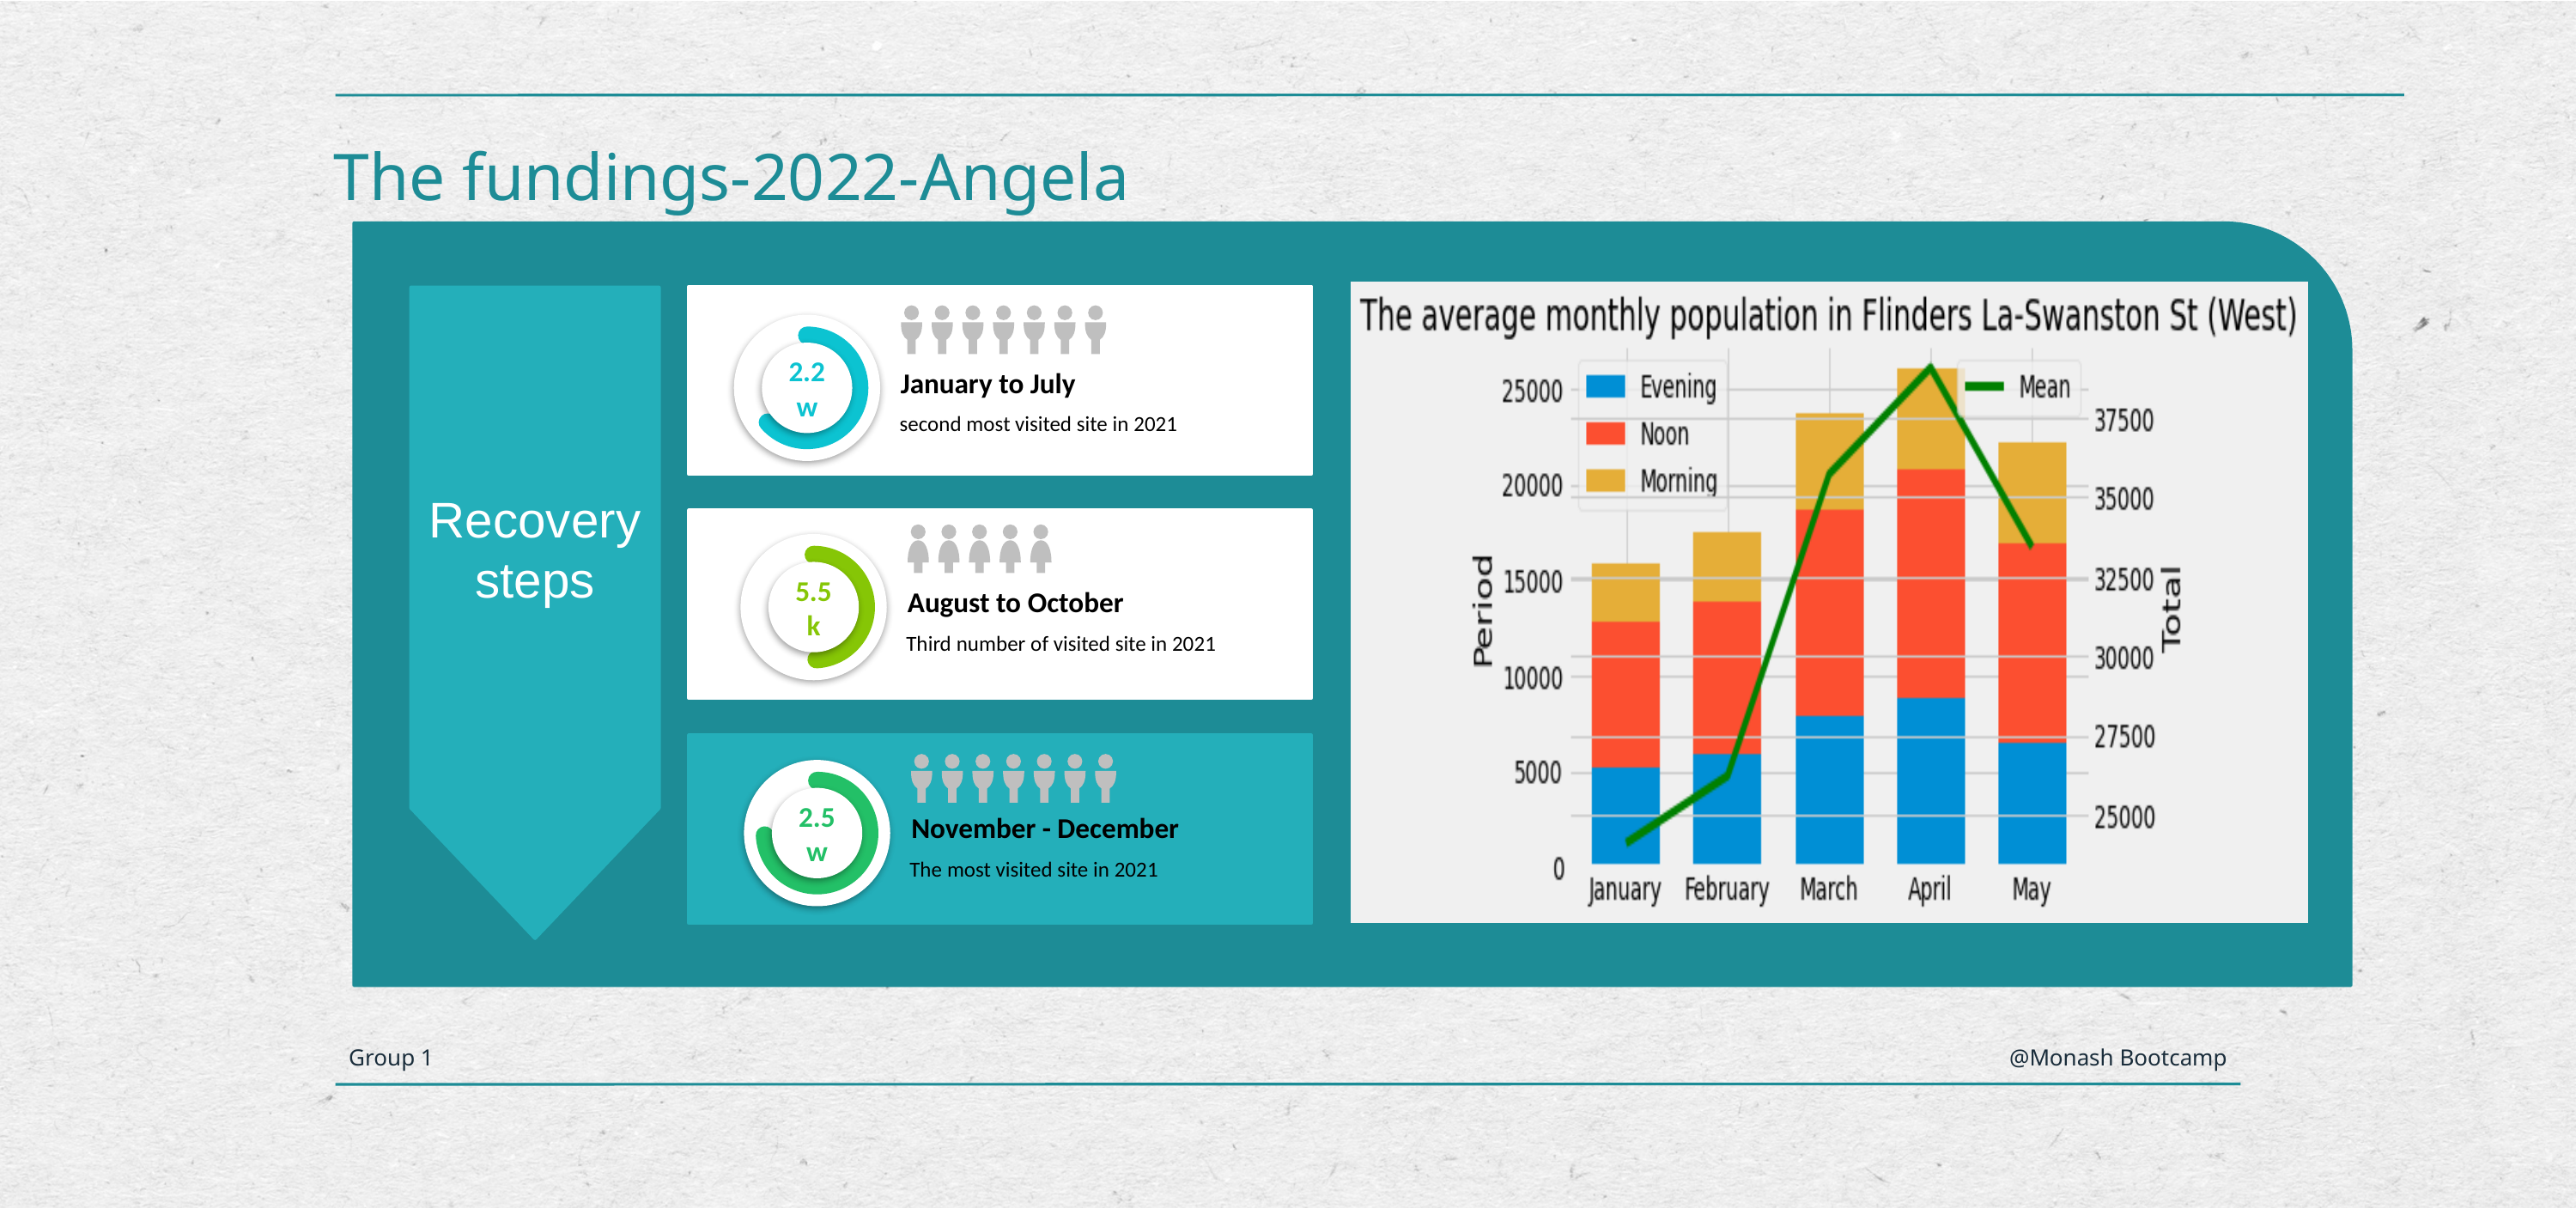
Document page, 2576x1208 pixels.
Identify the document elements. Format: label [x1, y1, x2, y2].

text_box [744, 753, 1256, 907]
text_box [733, 305, 1246, 463]
text_box [740, 524, 1253, 681]
picture [0, 1, 2576, 1208]
